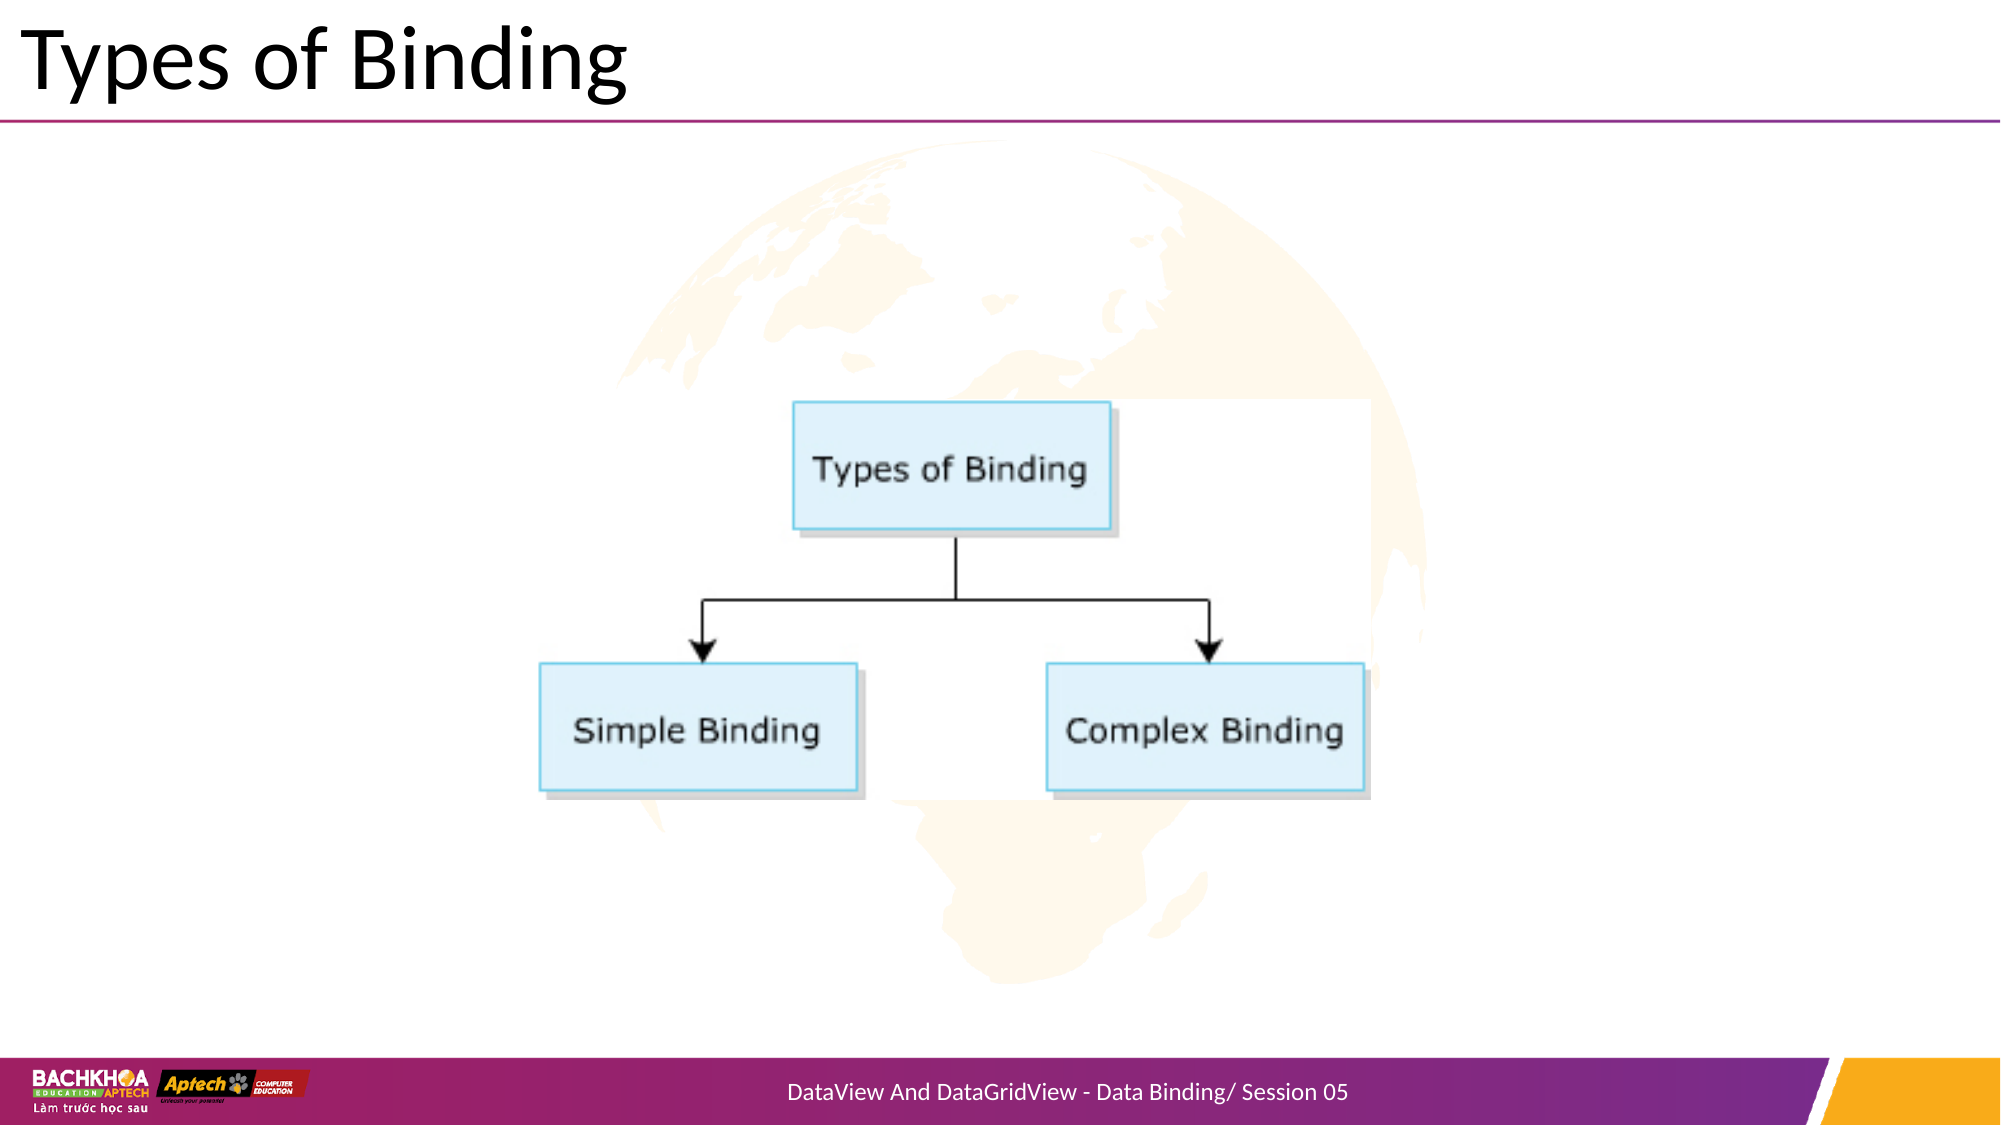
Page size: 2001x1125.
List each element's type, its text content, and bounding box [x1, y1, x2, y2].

picture [0, 0, 2001, 1125]
footer DataView And DataGridView - Data Binding/ Session 05 [324, 1060, 1813, 1120]
title Types of Binding [5, 3, 1993, 116]
